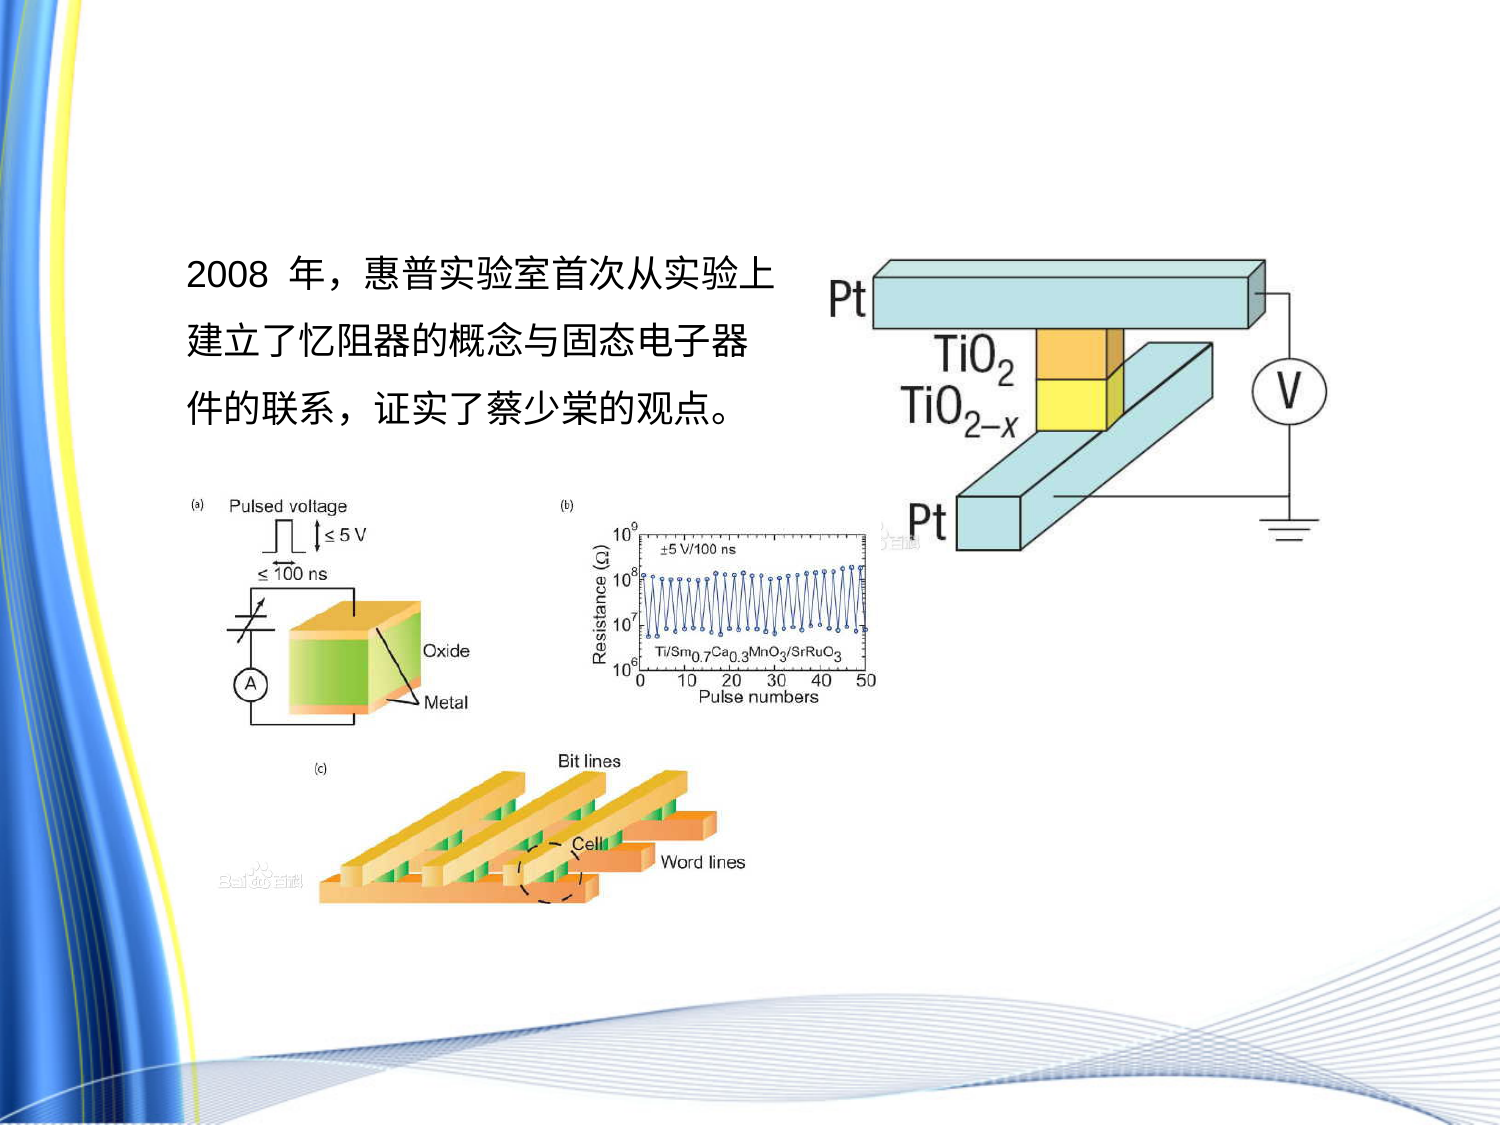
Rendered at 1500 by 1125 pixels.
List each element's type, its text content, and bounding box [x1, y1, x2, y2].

text_box 2008 年，惠普实验室首次从实验上建立了忆阻器的概念与固态电子器件的联系，证实了蔡少棠的观点。 [171, 219, 791, 438]
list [182, 491, 881, 909]
picture [0, 0, 1500, 1125]
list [804, 222, 1344, 567]
